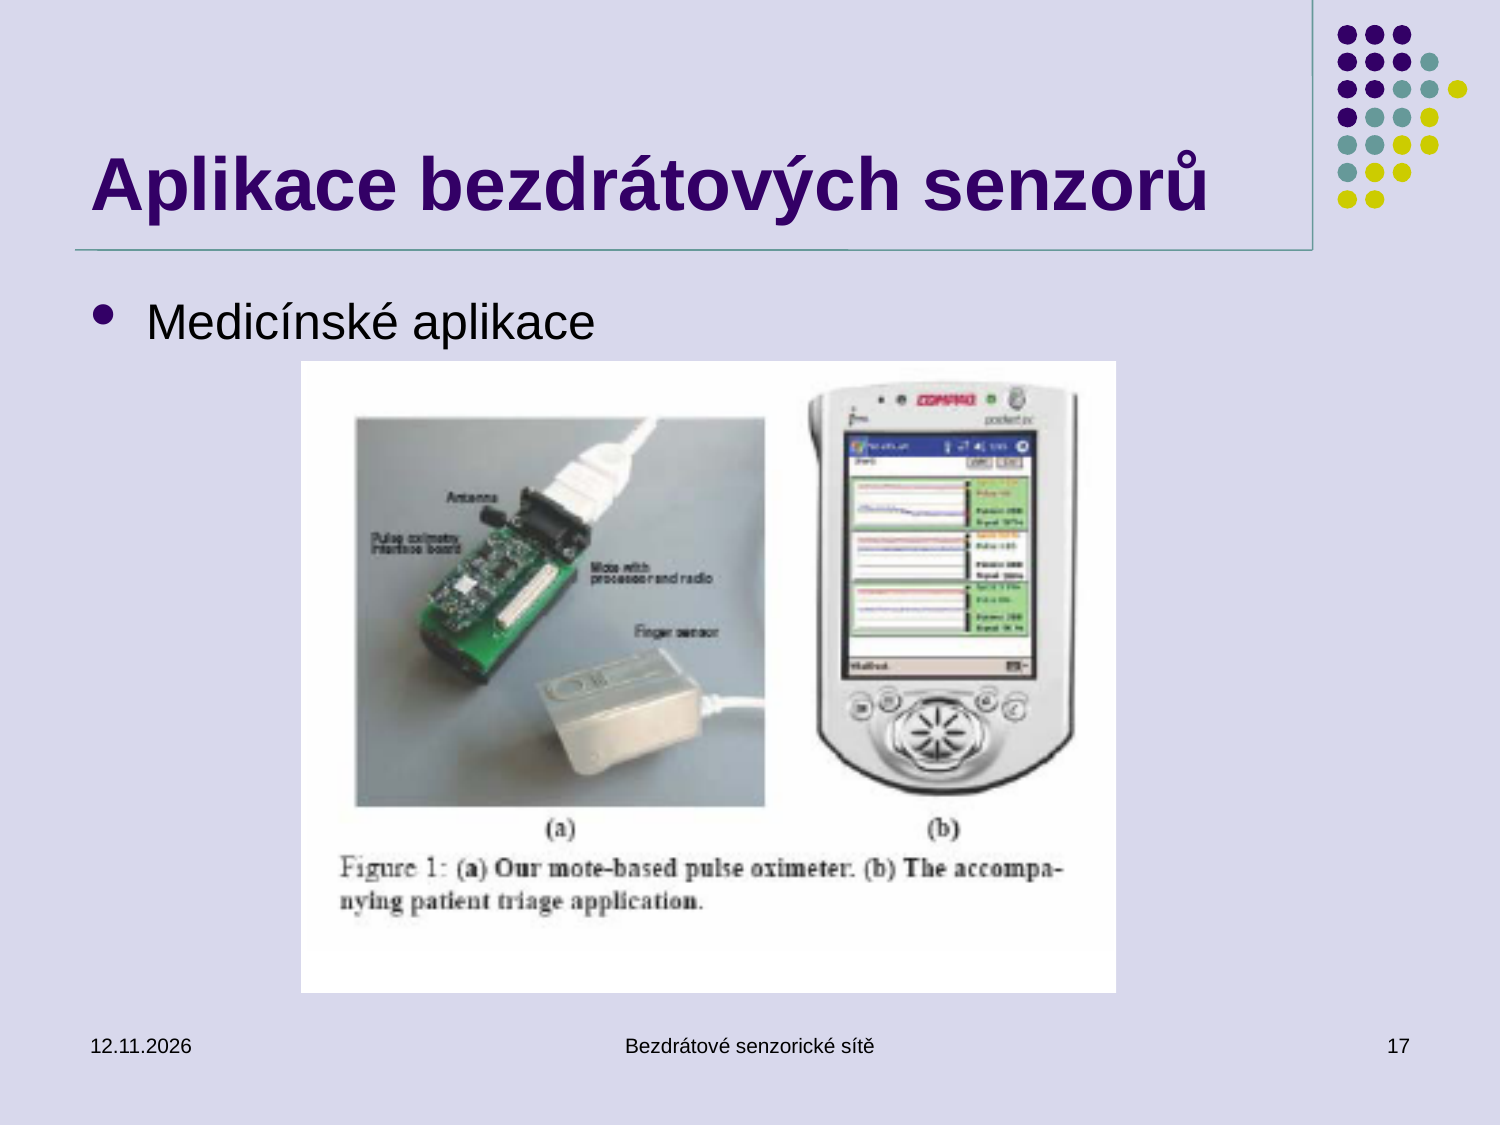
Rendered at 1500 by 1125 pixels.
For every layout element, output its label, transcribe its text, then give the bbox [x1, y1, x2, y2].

list Medicínské aplikace [75, 282, 1425, 1006]
footer Bezdrátové senzorické sítě [512, 1025, 988, 1100]
title Aplikace bezdrátových senzorů [75, 20, 1313, 233]
slide_number 26. 11. 2019 [75, 1025, 425, 1100]
slide_number 17 [1074, 1025, 1425, 1100]
picture [300, 361, 1117, 994]
